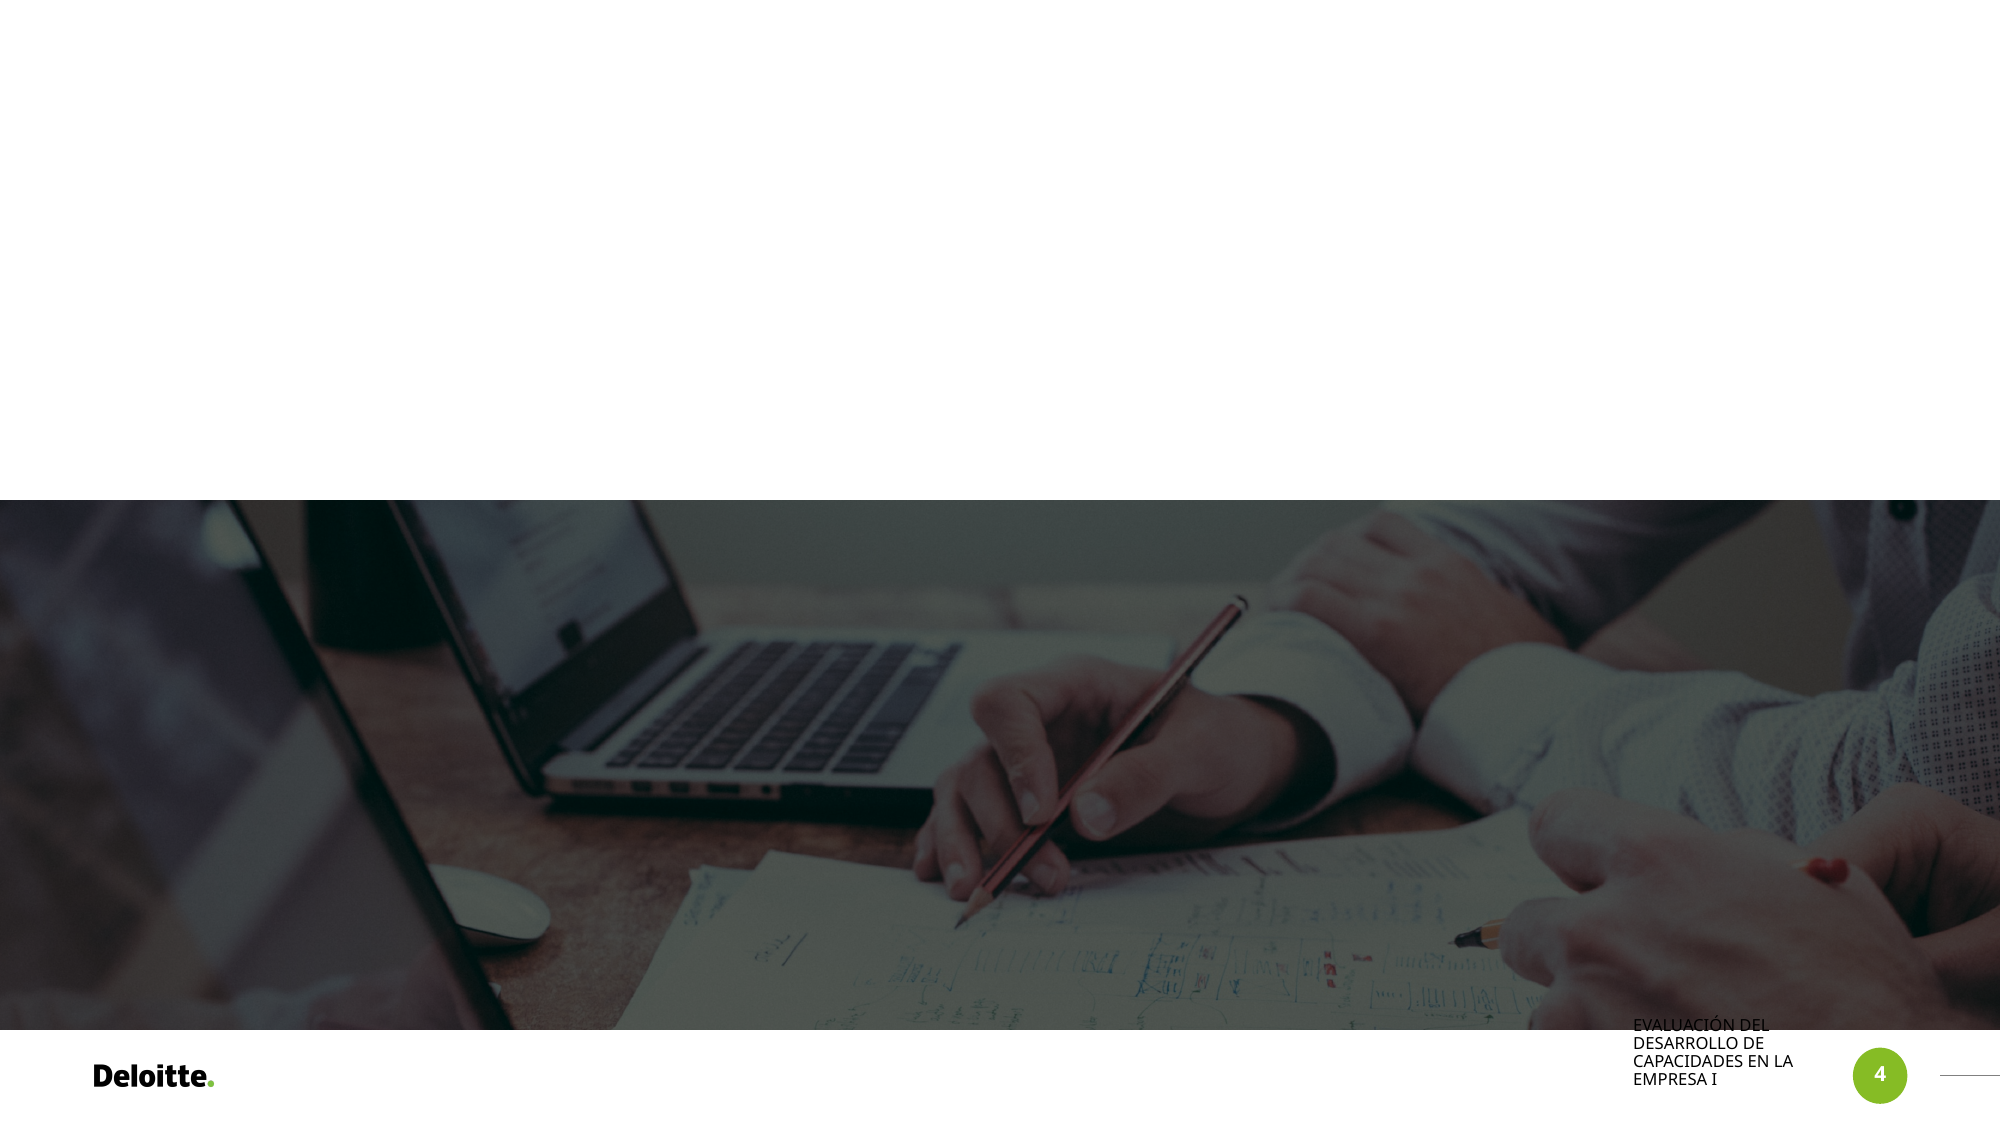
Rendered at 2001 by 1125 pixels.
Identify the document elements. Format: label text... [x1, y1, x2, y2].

picture [0, 499, 2000, 1031]
picture [92, 1063, 216, 1089]
list EVALUACIÓN DEL DESARROLLO DE CAPACIDADES EN LA EMPRESA I [1618, 1060, 1822, 1085]
